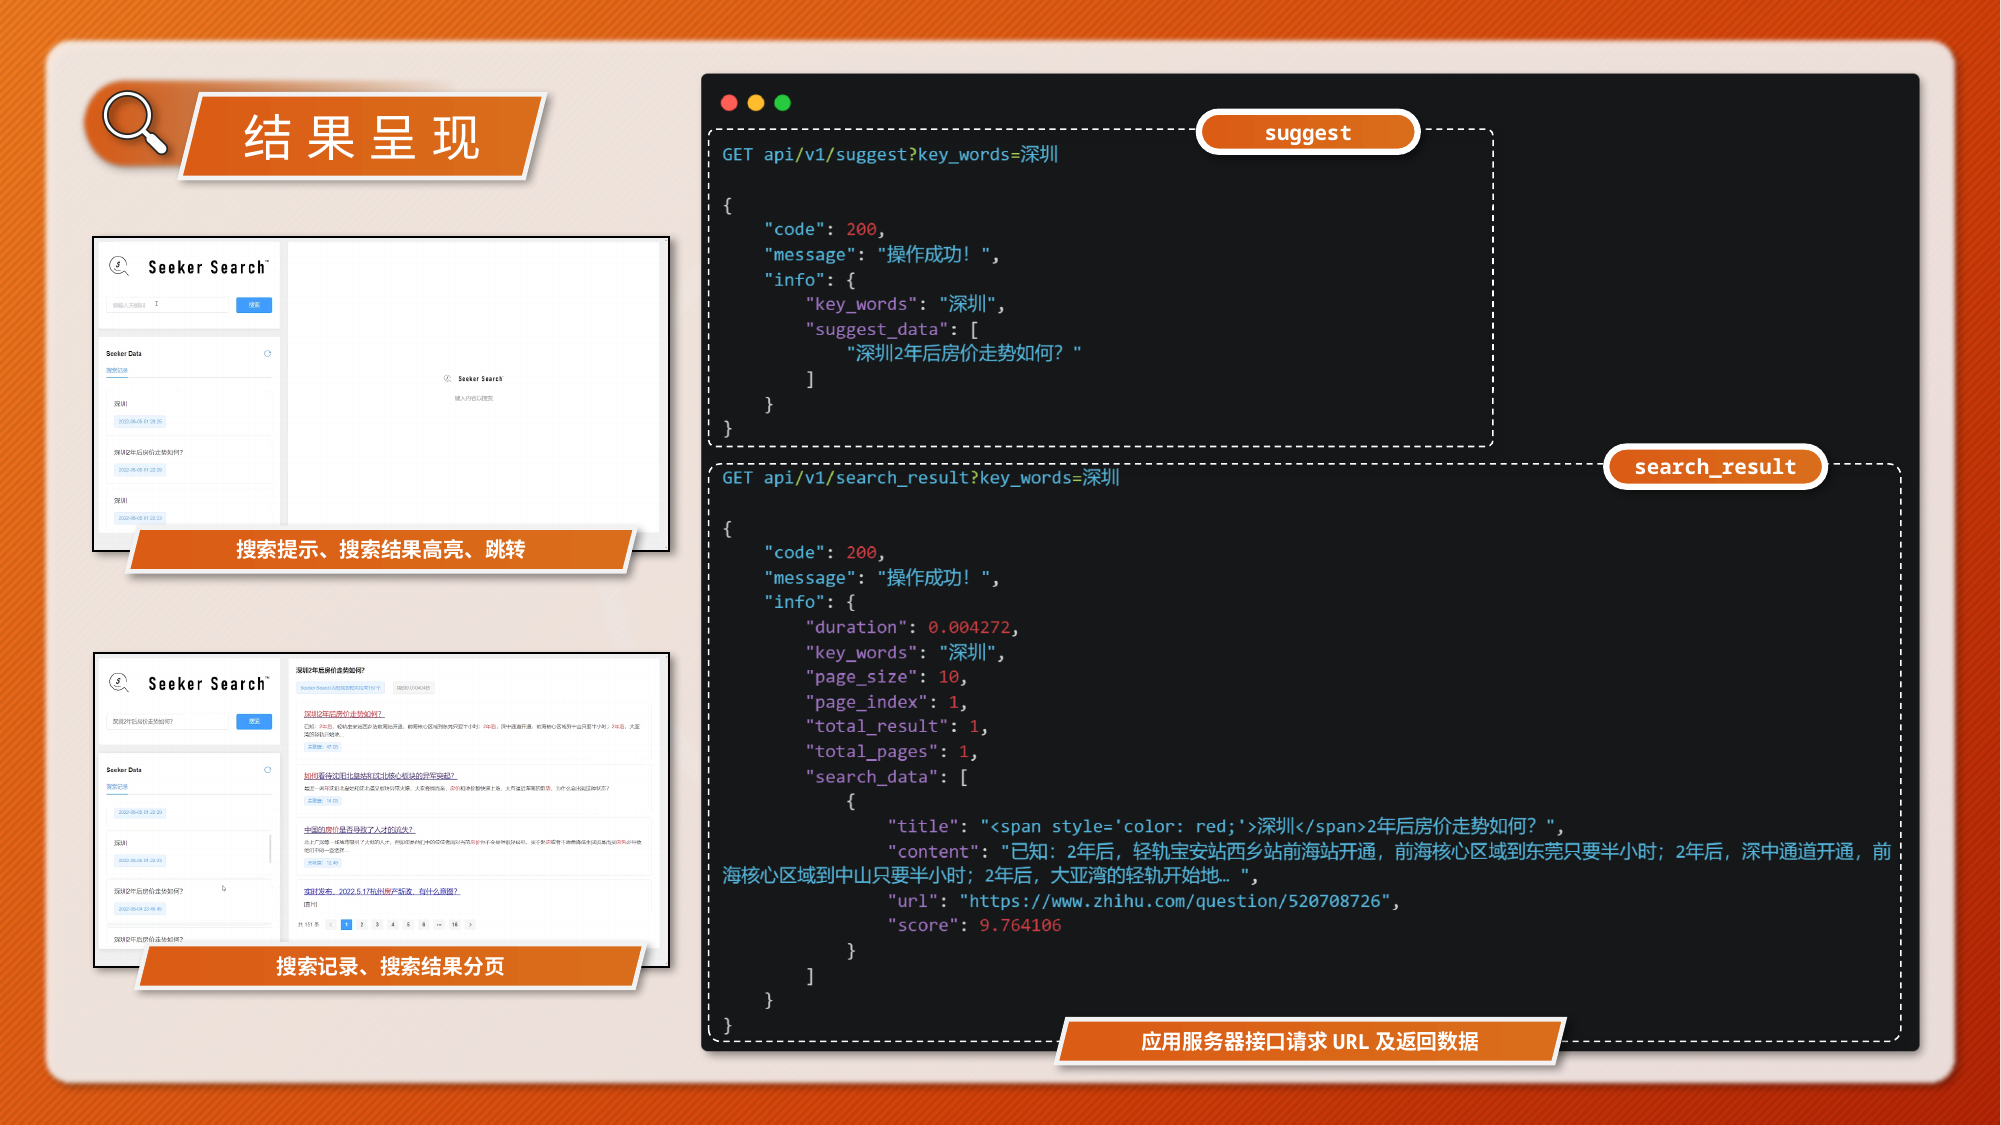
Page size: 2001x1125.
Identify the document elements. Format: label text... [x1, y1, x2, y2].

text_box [79, 76, 545, 178]
text_box 搜索提示、搜索结果高亮、跳转 [125, 550, 631, 573]
text_box 搜索记录、搜索结果分页 [135, 966, 641, 989]
picture [0, 0, 2001, 1125]
